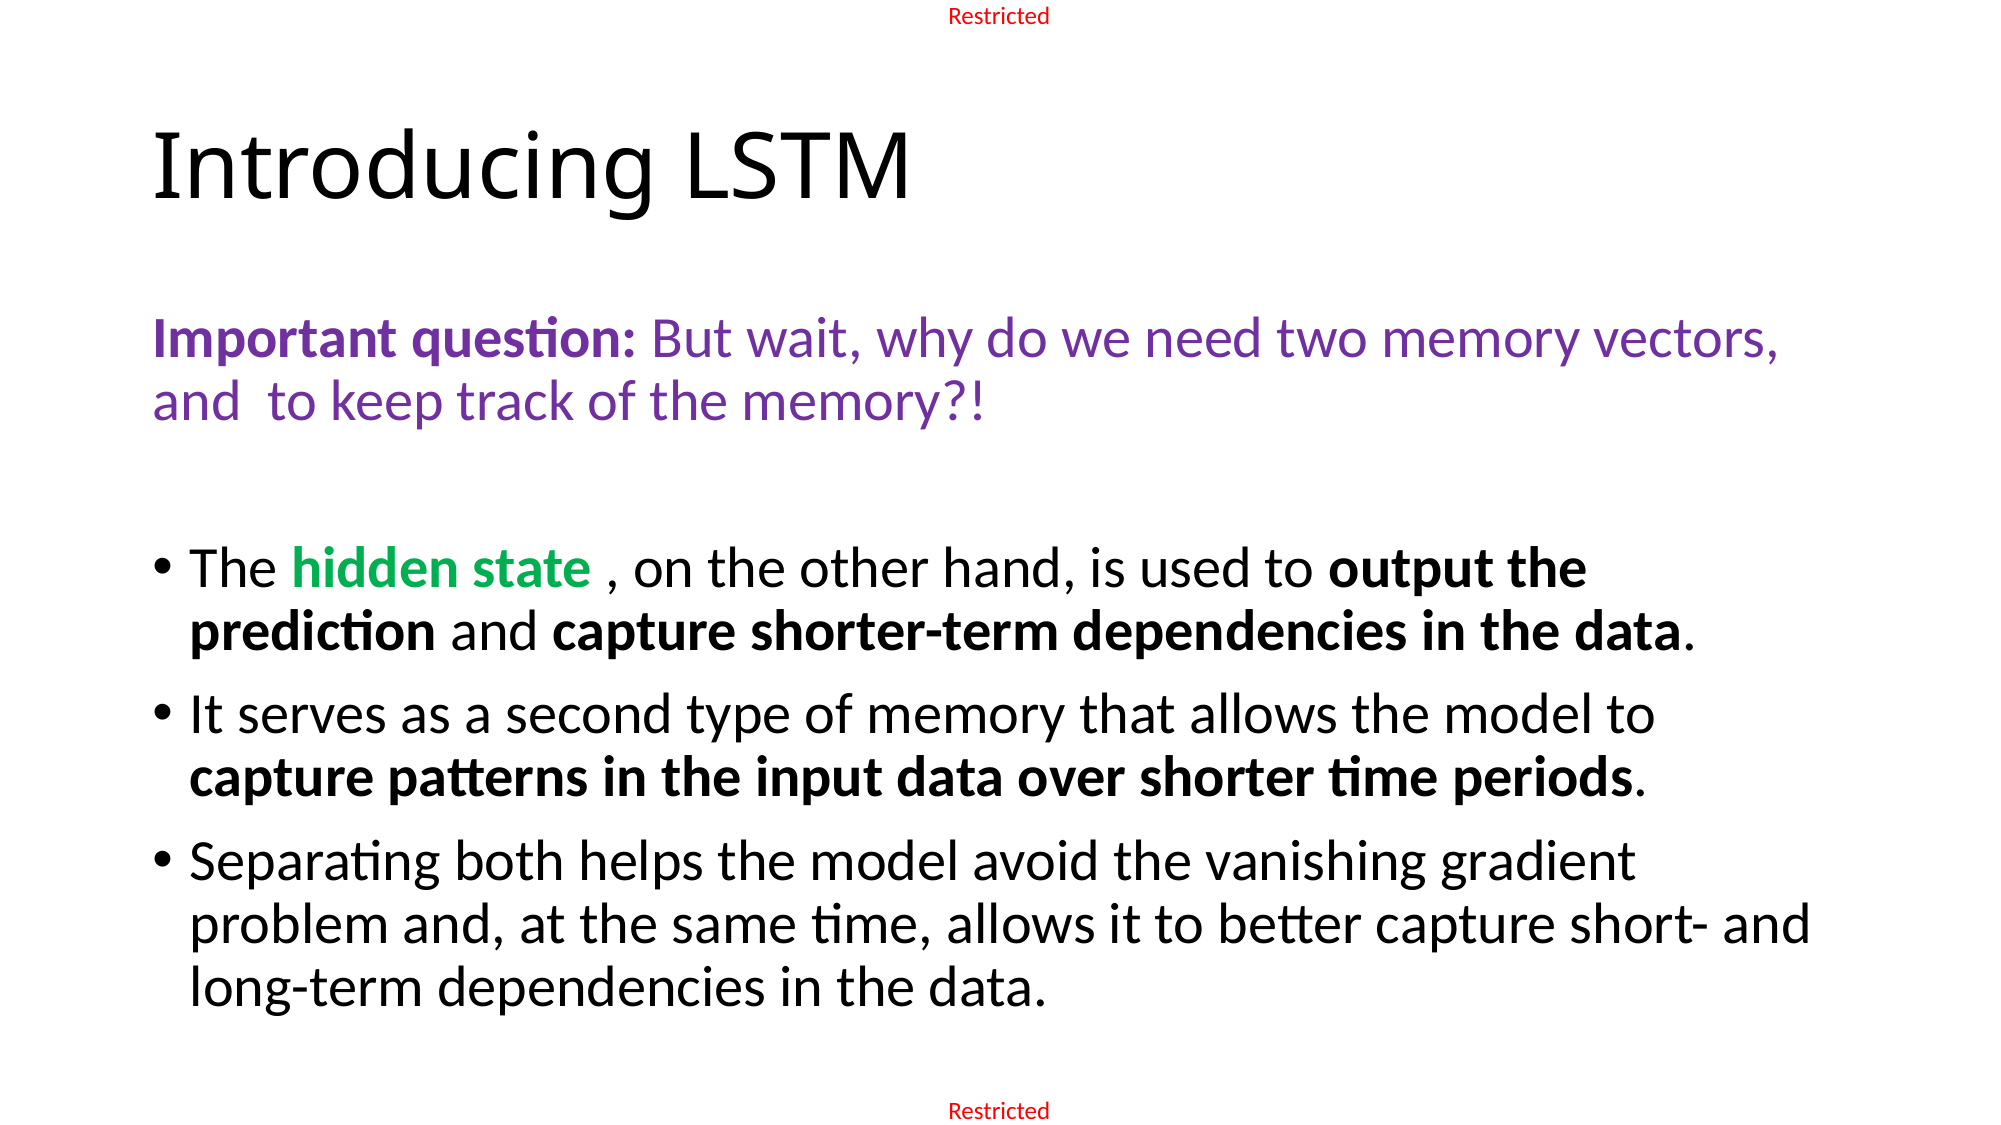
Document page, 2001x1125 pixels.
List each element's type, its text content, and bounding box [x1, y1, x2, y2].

title Introducing LSTM [137, 59, 1863, 278]
